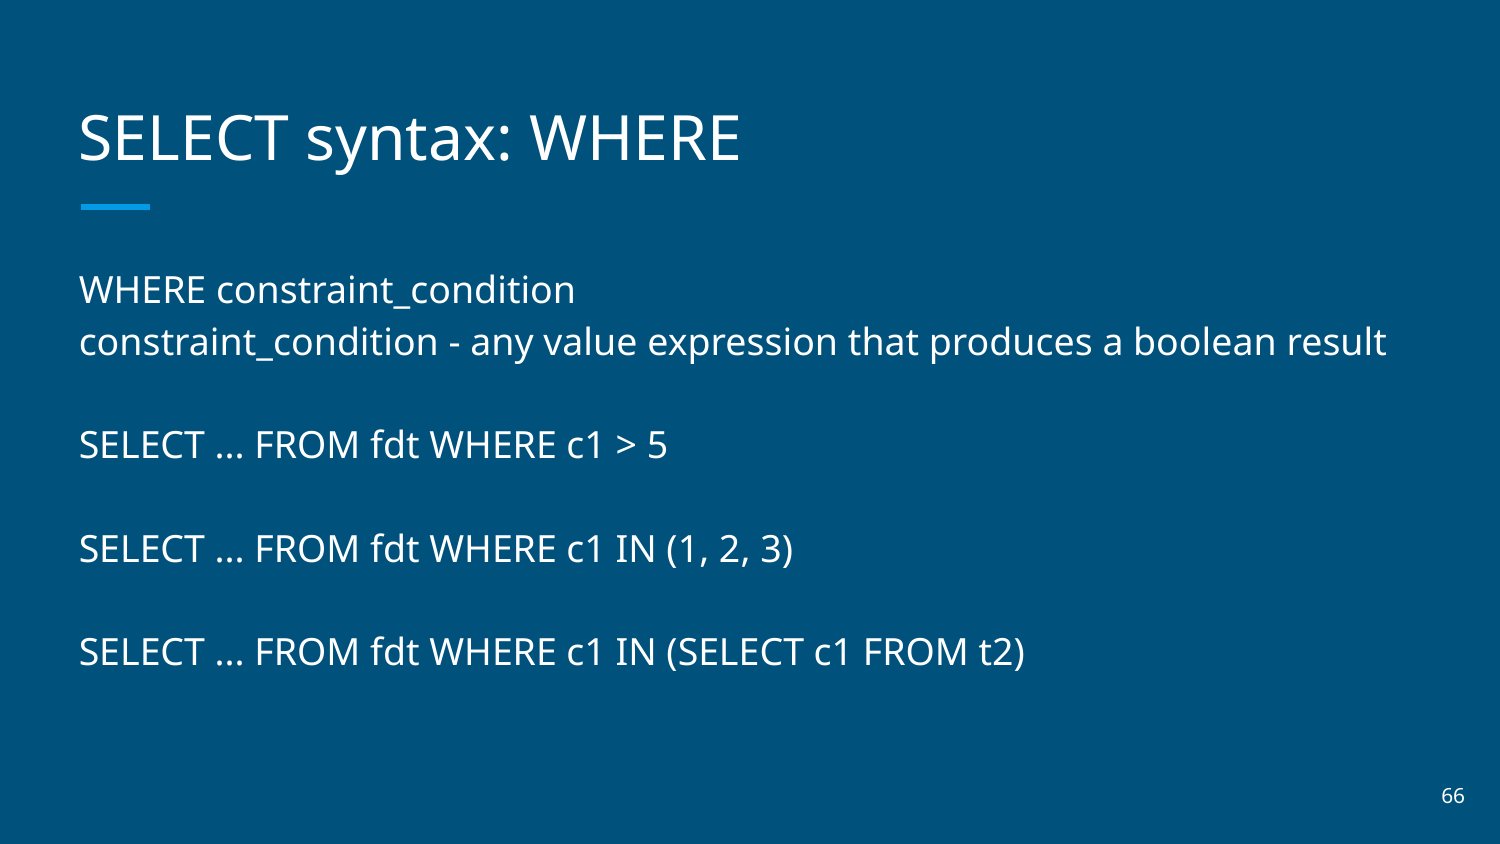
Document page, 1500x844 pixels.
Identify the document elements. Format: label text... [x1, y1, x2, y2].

slide_number ‹#› [1389, 764, 1480, 830]
list WHERE constraint_condition constraint_condition - any value expression that produces a boolean result SELECT ... FROM fdt WHERE c1 > 5 SELECT ... FROM fdt WHERE c1 IN (1, 2, 3) SELECT ... FROM fdt WHERE c1 IN (SELECT c1 FROM t2) [63, 244, 1437, 750]
title SELECT syntax: WHERE [63, 75, 1437, 188]
